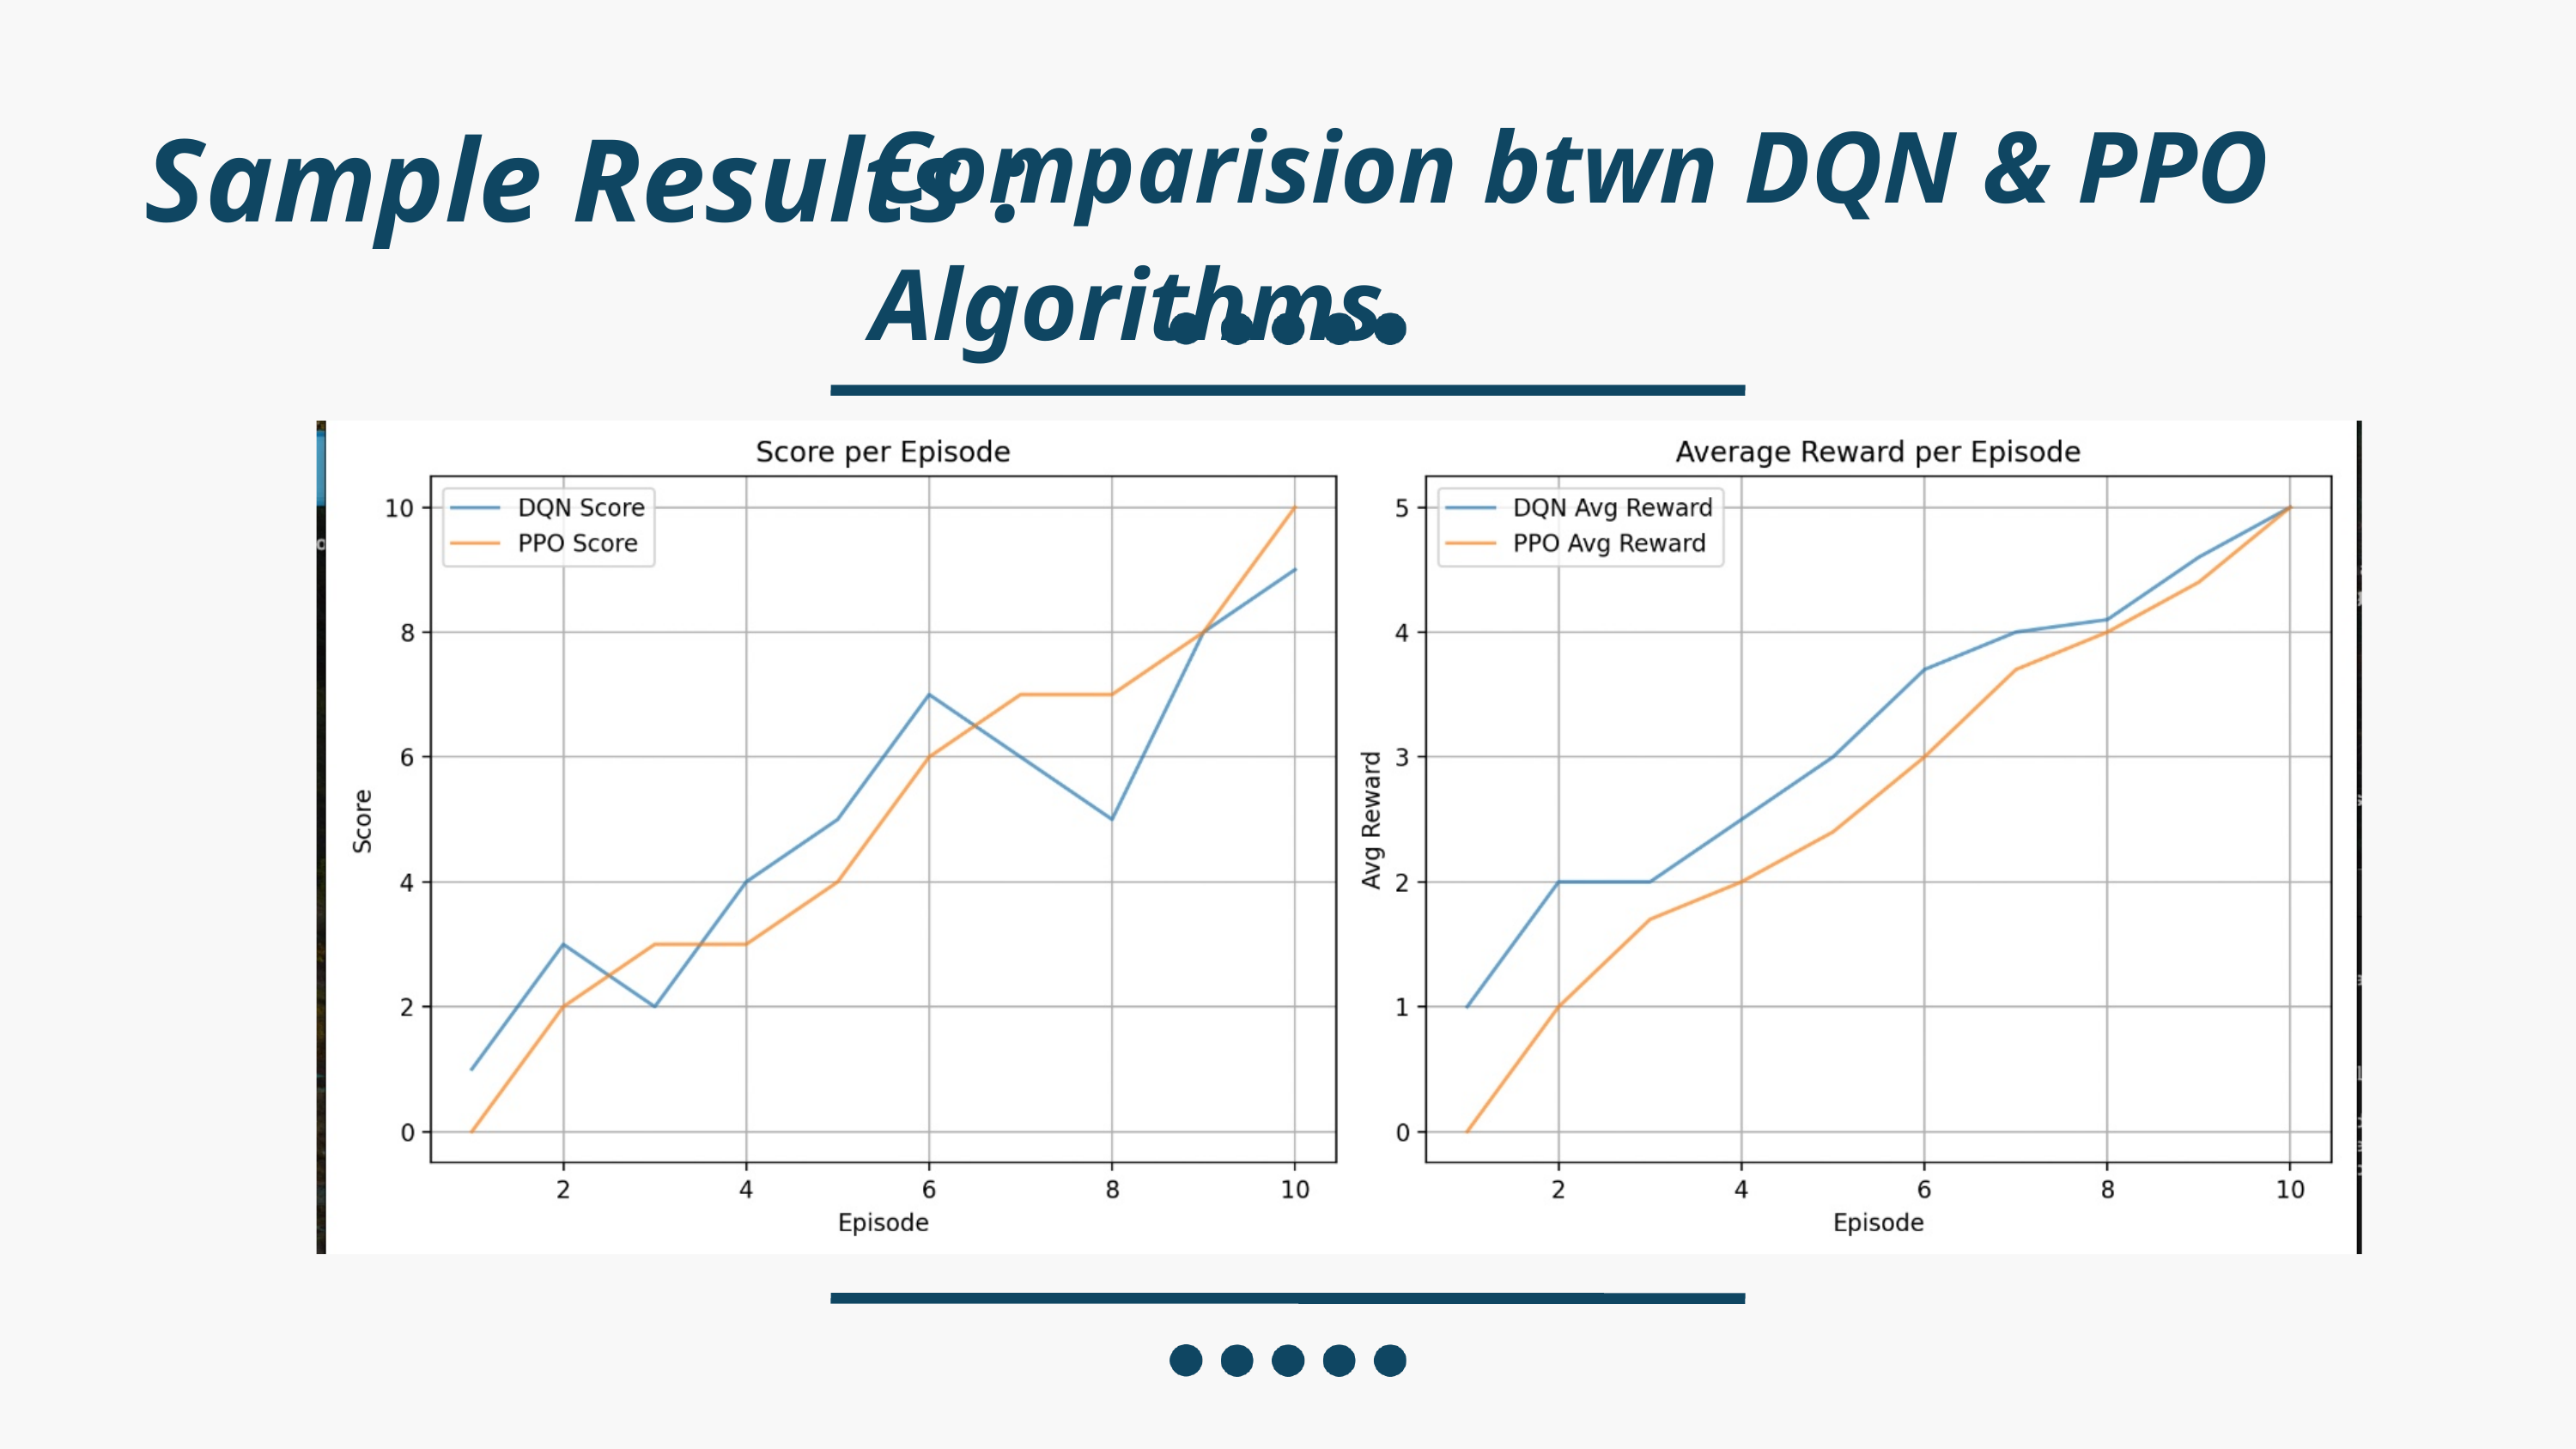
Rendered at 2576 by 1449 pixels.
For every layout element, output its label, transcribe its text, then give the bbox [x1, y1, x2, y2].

text_box Sample Results : [144, 84, 871, 246]
text_box Comparision btwn DQN & PPO Algorithms [871, 84, 2496, 361]
text_box [316, 421, 2362, 1254]
text_box [1170, 1343, 1406, 1379]
